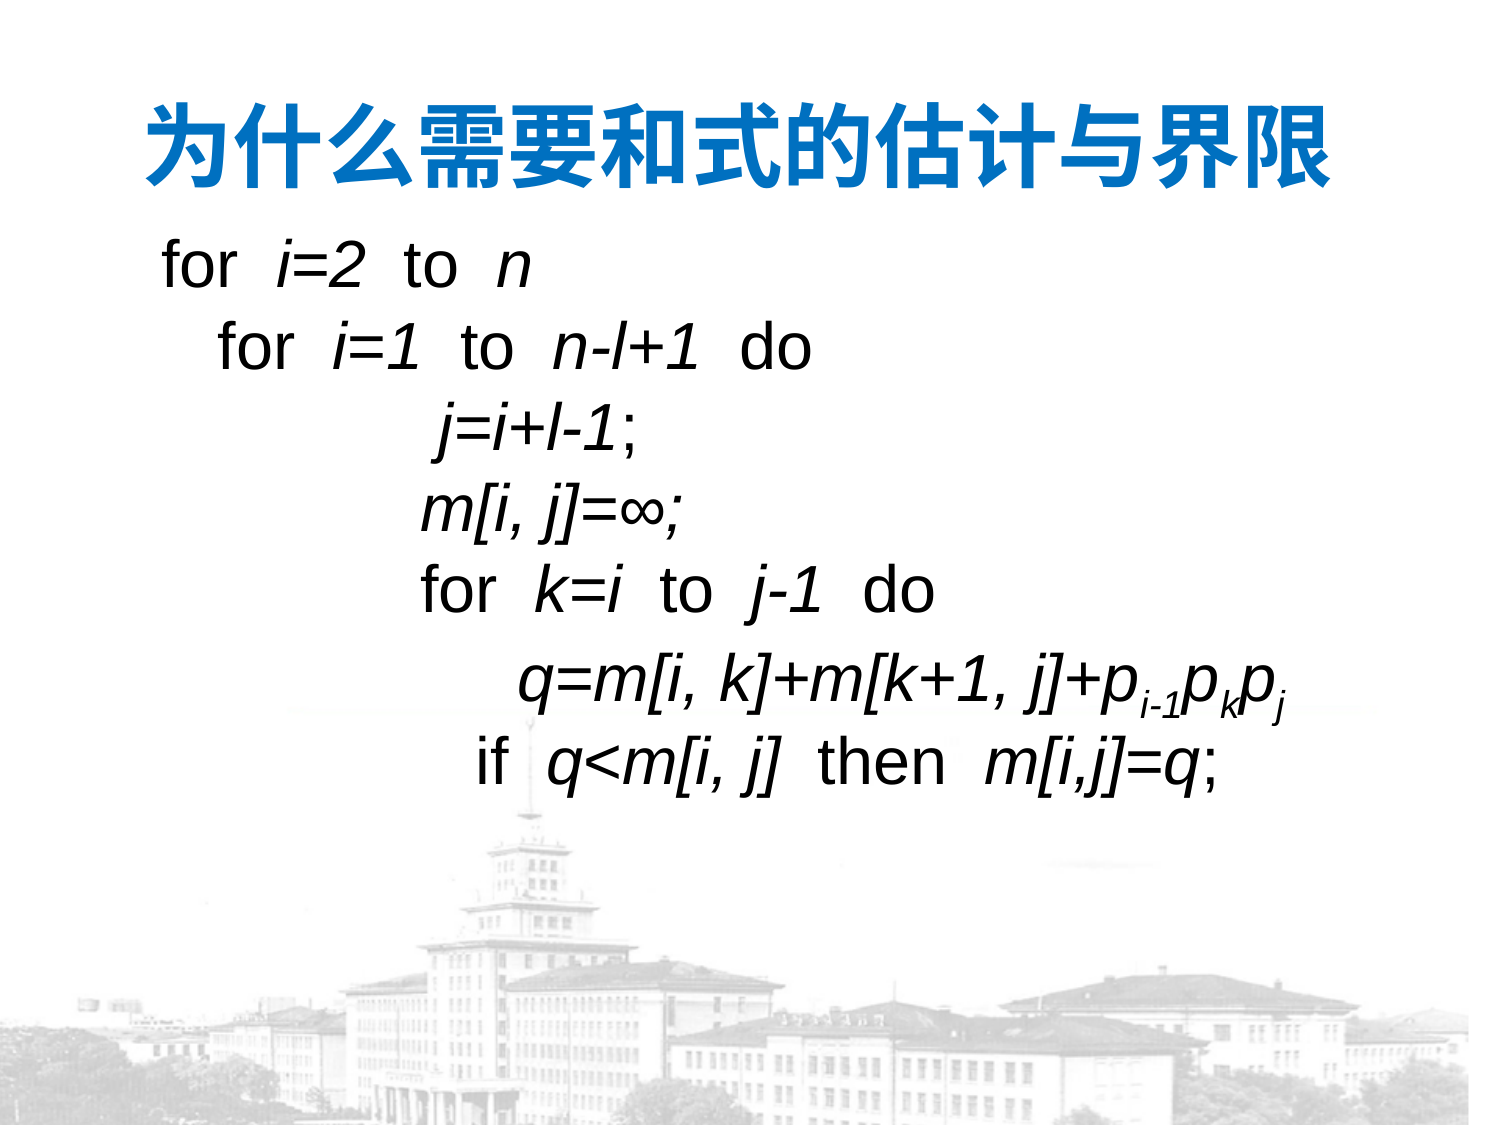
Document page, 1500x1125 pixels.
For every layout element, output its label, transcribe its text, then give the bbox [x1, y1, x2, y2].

title 为什么需要和式的估计与界限 [62, 49, 1413, 238]
list for i=2 to n for i=1 to n-l+1 do j=i+l-1; m[i, j]=∞; for k=i to j-1 do q=m[i, k]+m[k+1, j]+pi-1pkpj if q<m[i, j] then m[i,j]=q; [146, 225, 1399, 977]
picture [0, 529, 1500, 1125]
